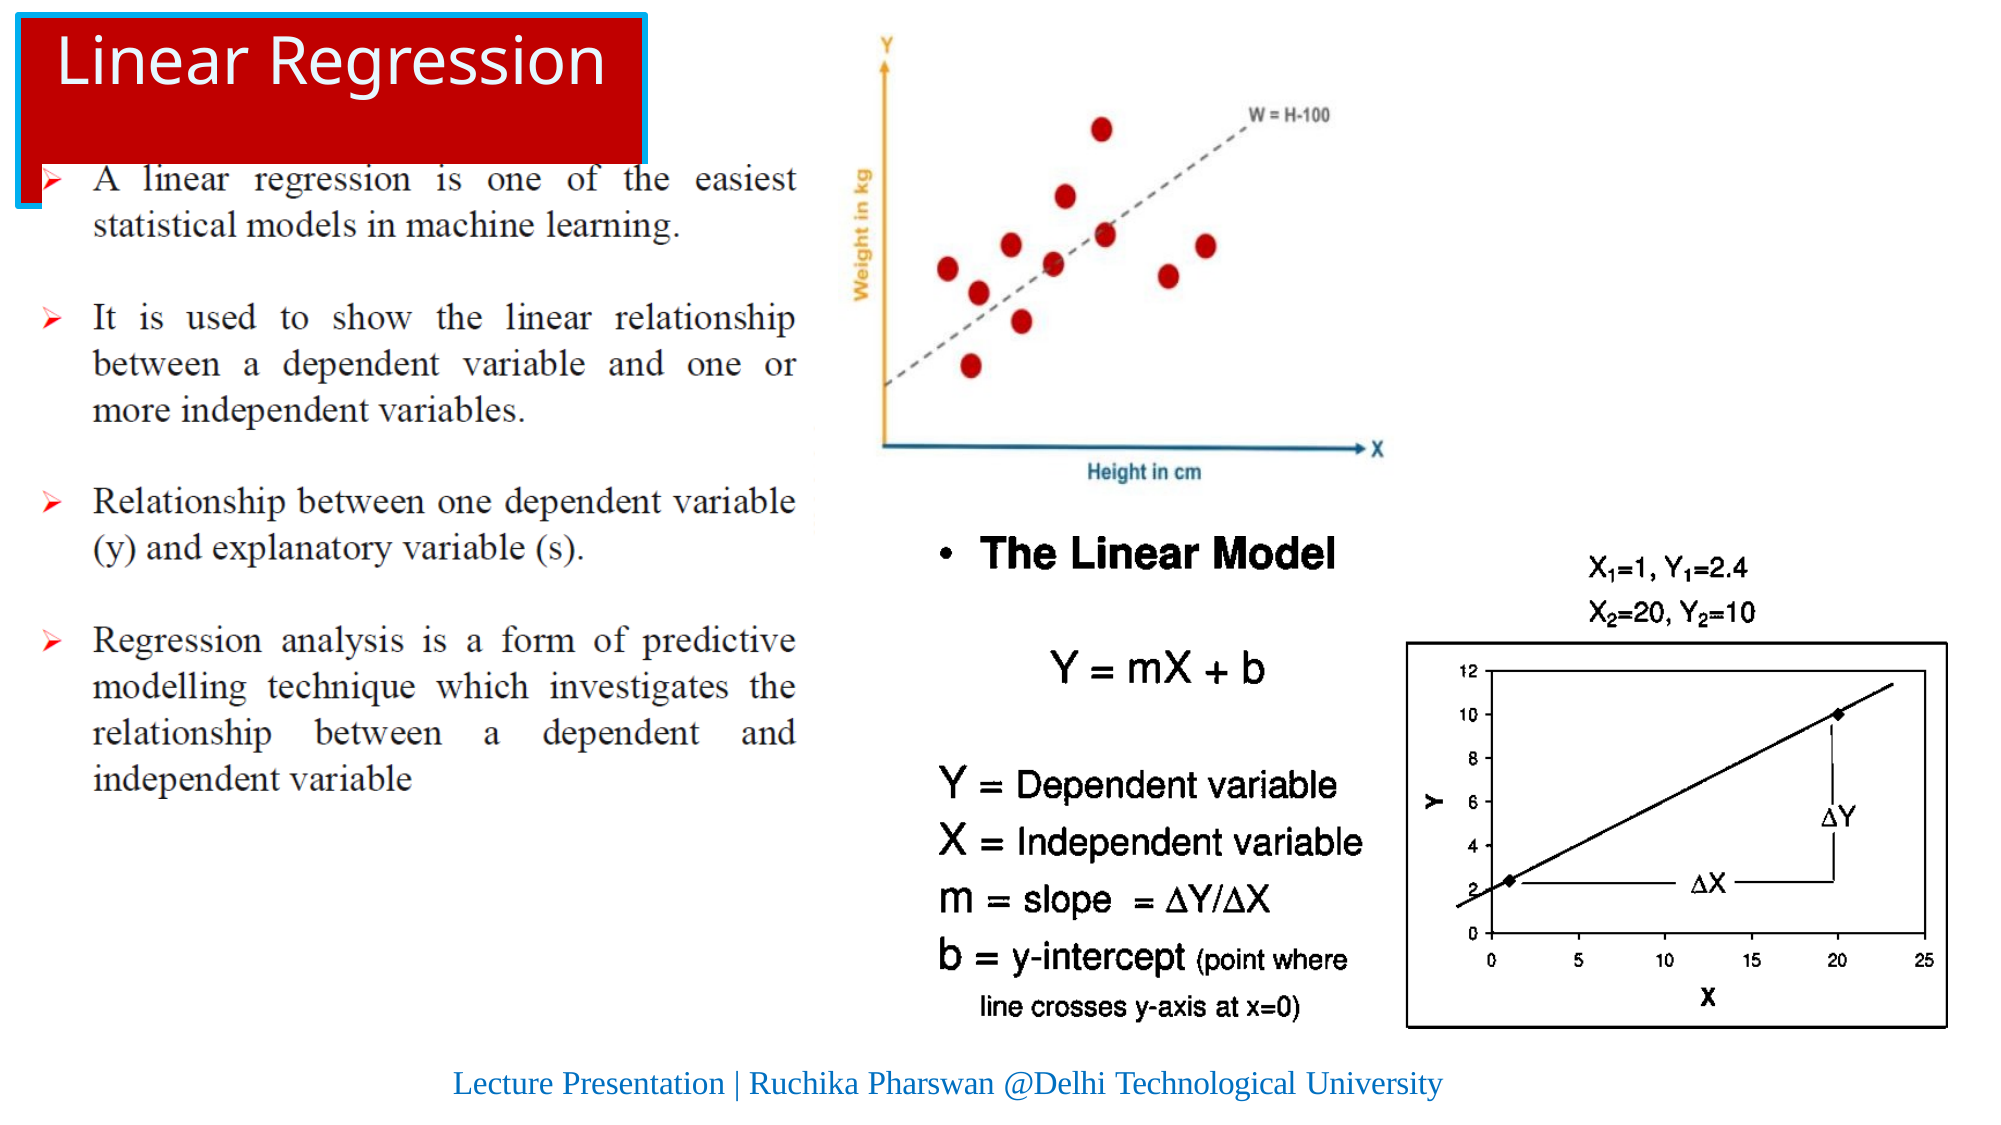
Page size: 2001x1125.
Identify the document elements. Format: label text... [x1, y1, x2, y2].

footer Lecture Presentation | Ruchika Pharswan @Delhi Technological University [450, 1062, 1450, 1125]
title Linear Regression [18, 15, 646, 207]
picture [42, 164, 816, 799]
picture [939, 535, 1948, 1029]
picture [837, 32, 1396, 496]
